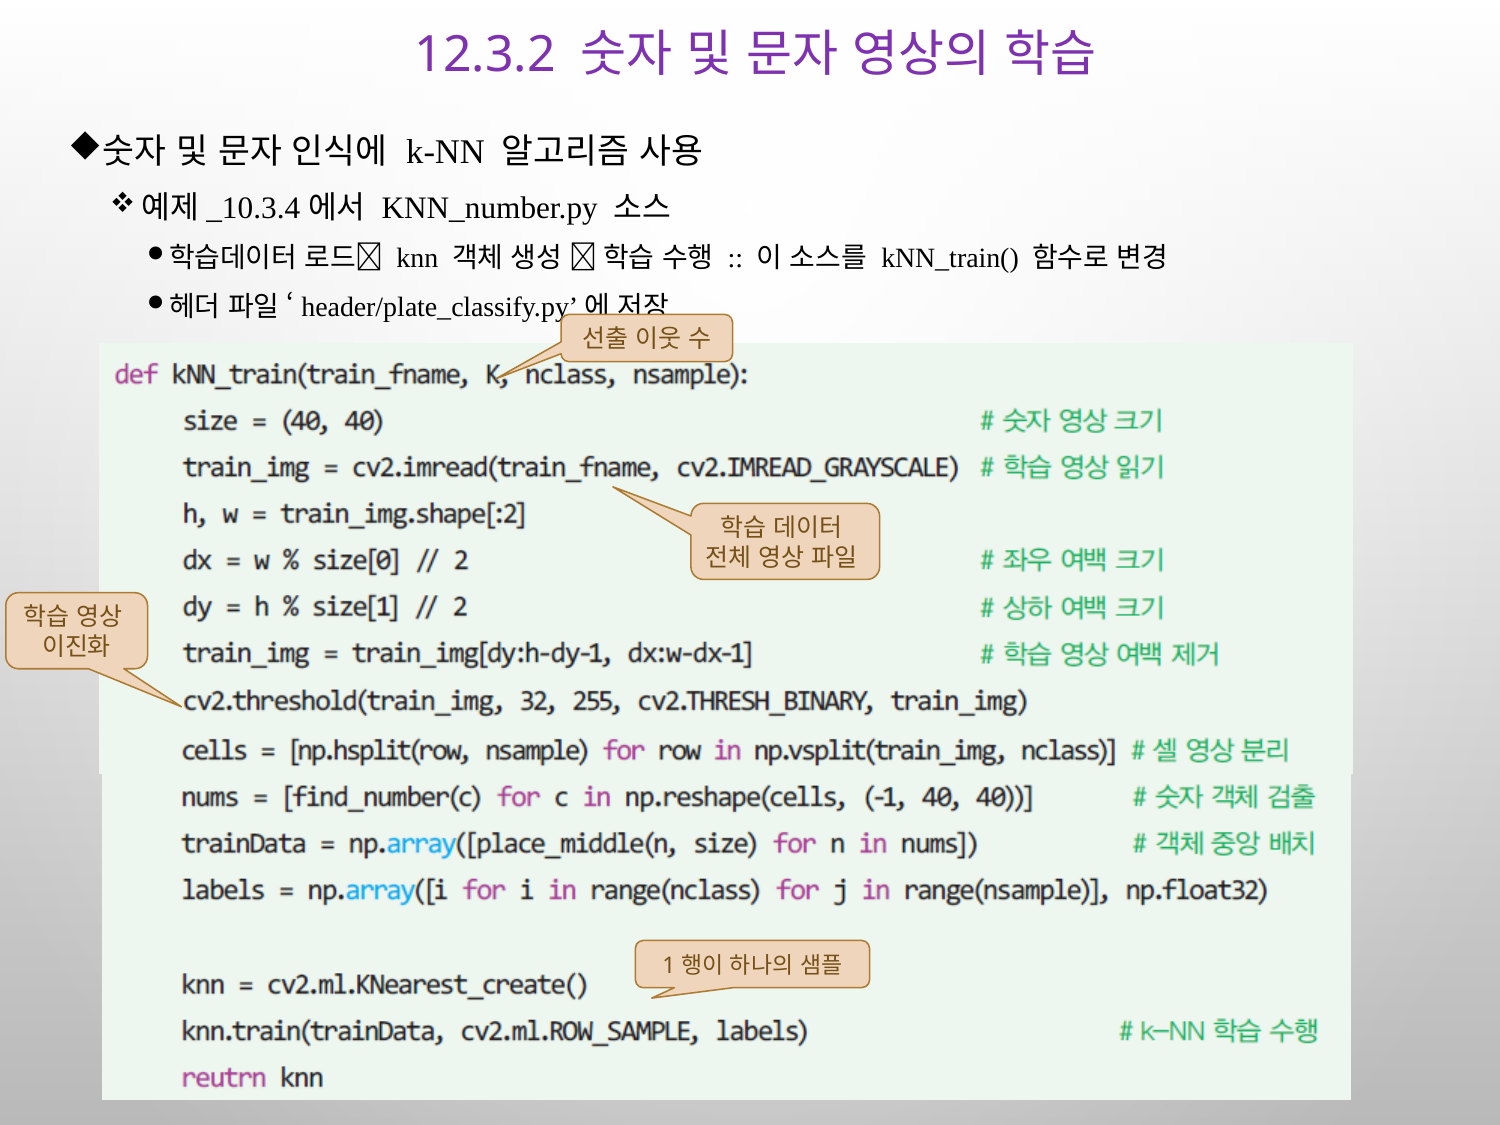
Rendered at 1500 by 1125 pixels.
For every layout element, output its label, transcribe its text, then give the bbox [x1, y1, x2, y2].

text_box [98, 343, 1354, 1100]
text_box 선출 이웃 수 [560, 313, 734, 341]
title 12.3.2 숫자 및 문자 영상의 학습 [53, 4, 1459, 107]
picture [0, 0, 1500, 1125]
list 숫자 및 문자 인식에 k-NN 알고리즘 사용 예제_10.3.4에서 KNN_number.py 소스 학습데이터 로드 knn 객체 생성  학습 수행 :: 이 소스를 kNN_train() 함수로 변경 헤더 파일 ‘header/plate_classify.py’에 저장 [53, 113, 1459, 1102]
text_box 학습 영상 이진화 [4, 591, 93, 672]
